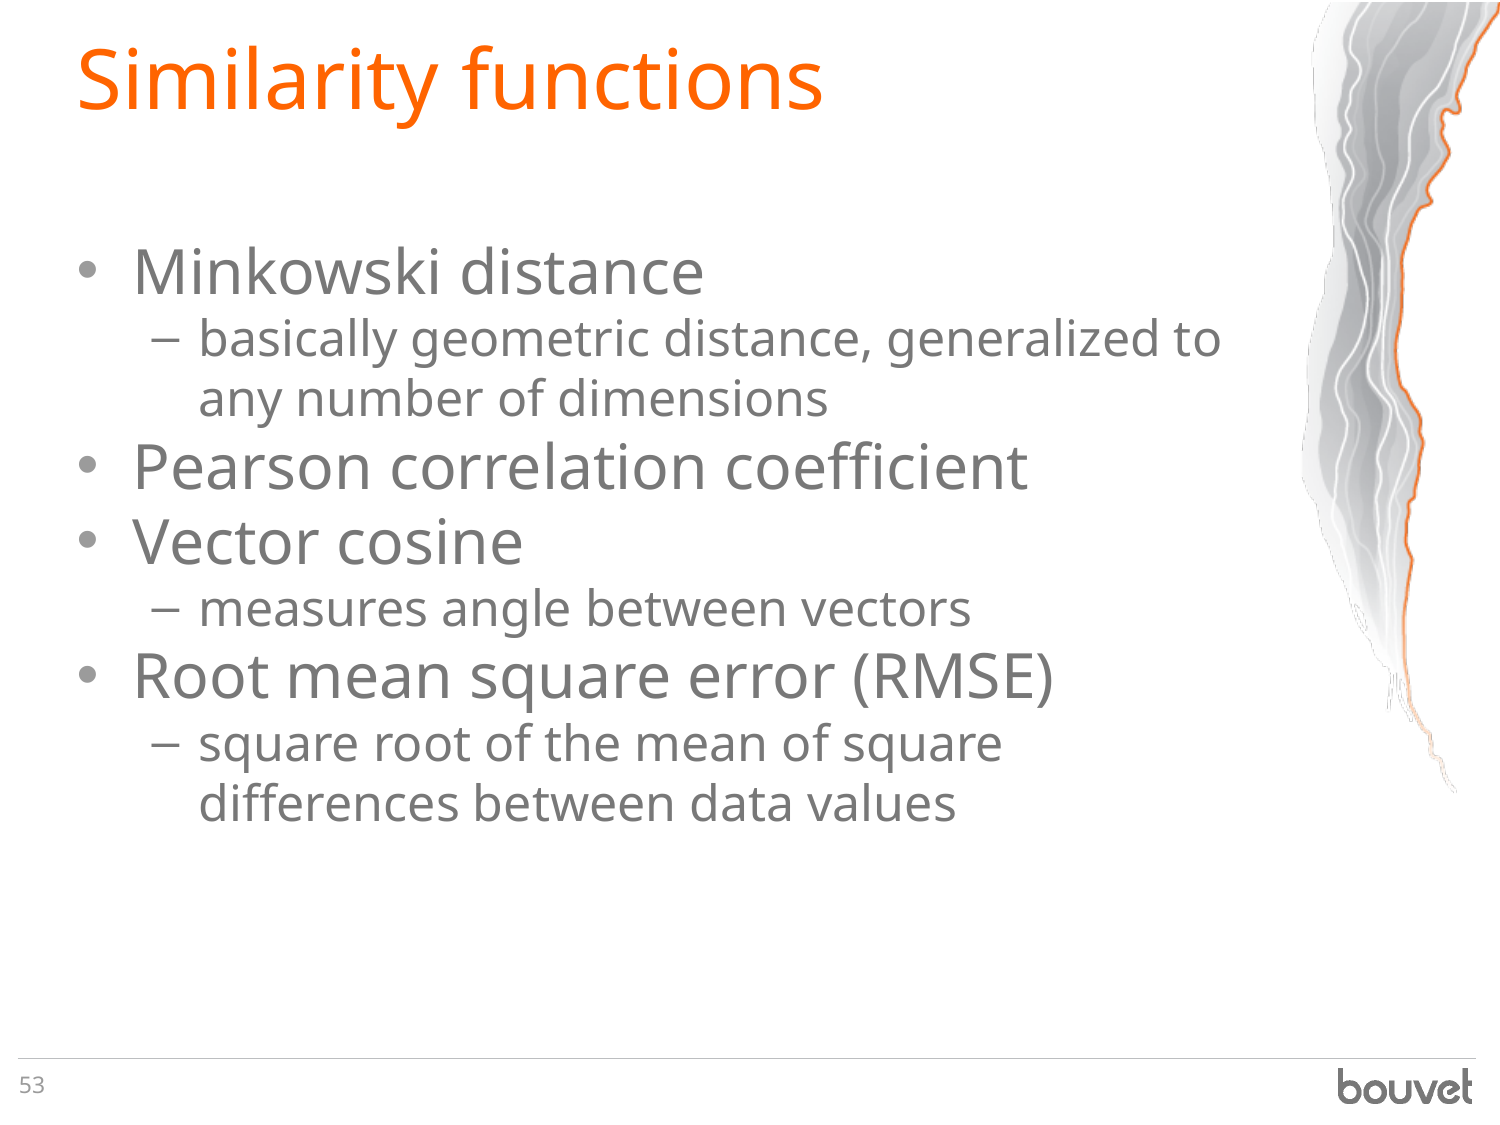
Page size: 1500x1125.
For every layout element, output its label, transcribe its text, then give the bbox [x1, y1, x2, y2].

list Minkowski distance basically geometric distance, generalized to any number of dimensions Pearson correlation coefficient Vector cosine measures angle between vectors Root mean square error (RMSE) square root of the mean of square differences between data values [76, 231, 1258, 1004]
title Similarity functions [76, 42, 1306, 220]
picture [1257, 2, 1500, 889]
slide_number 53 [18, 1070, 137, 1101]
picture [1338, 1068, 1472, 1104]
